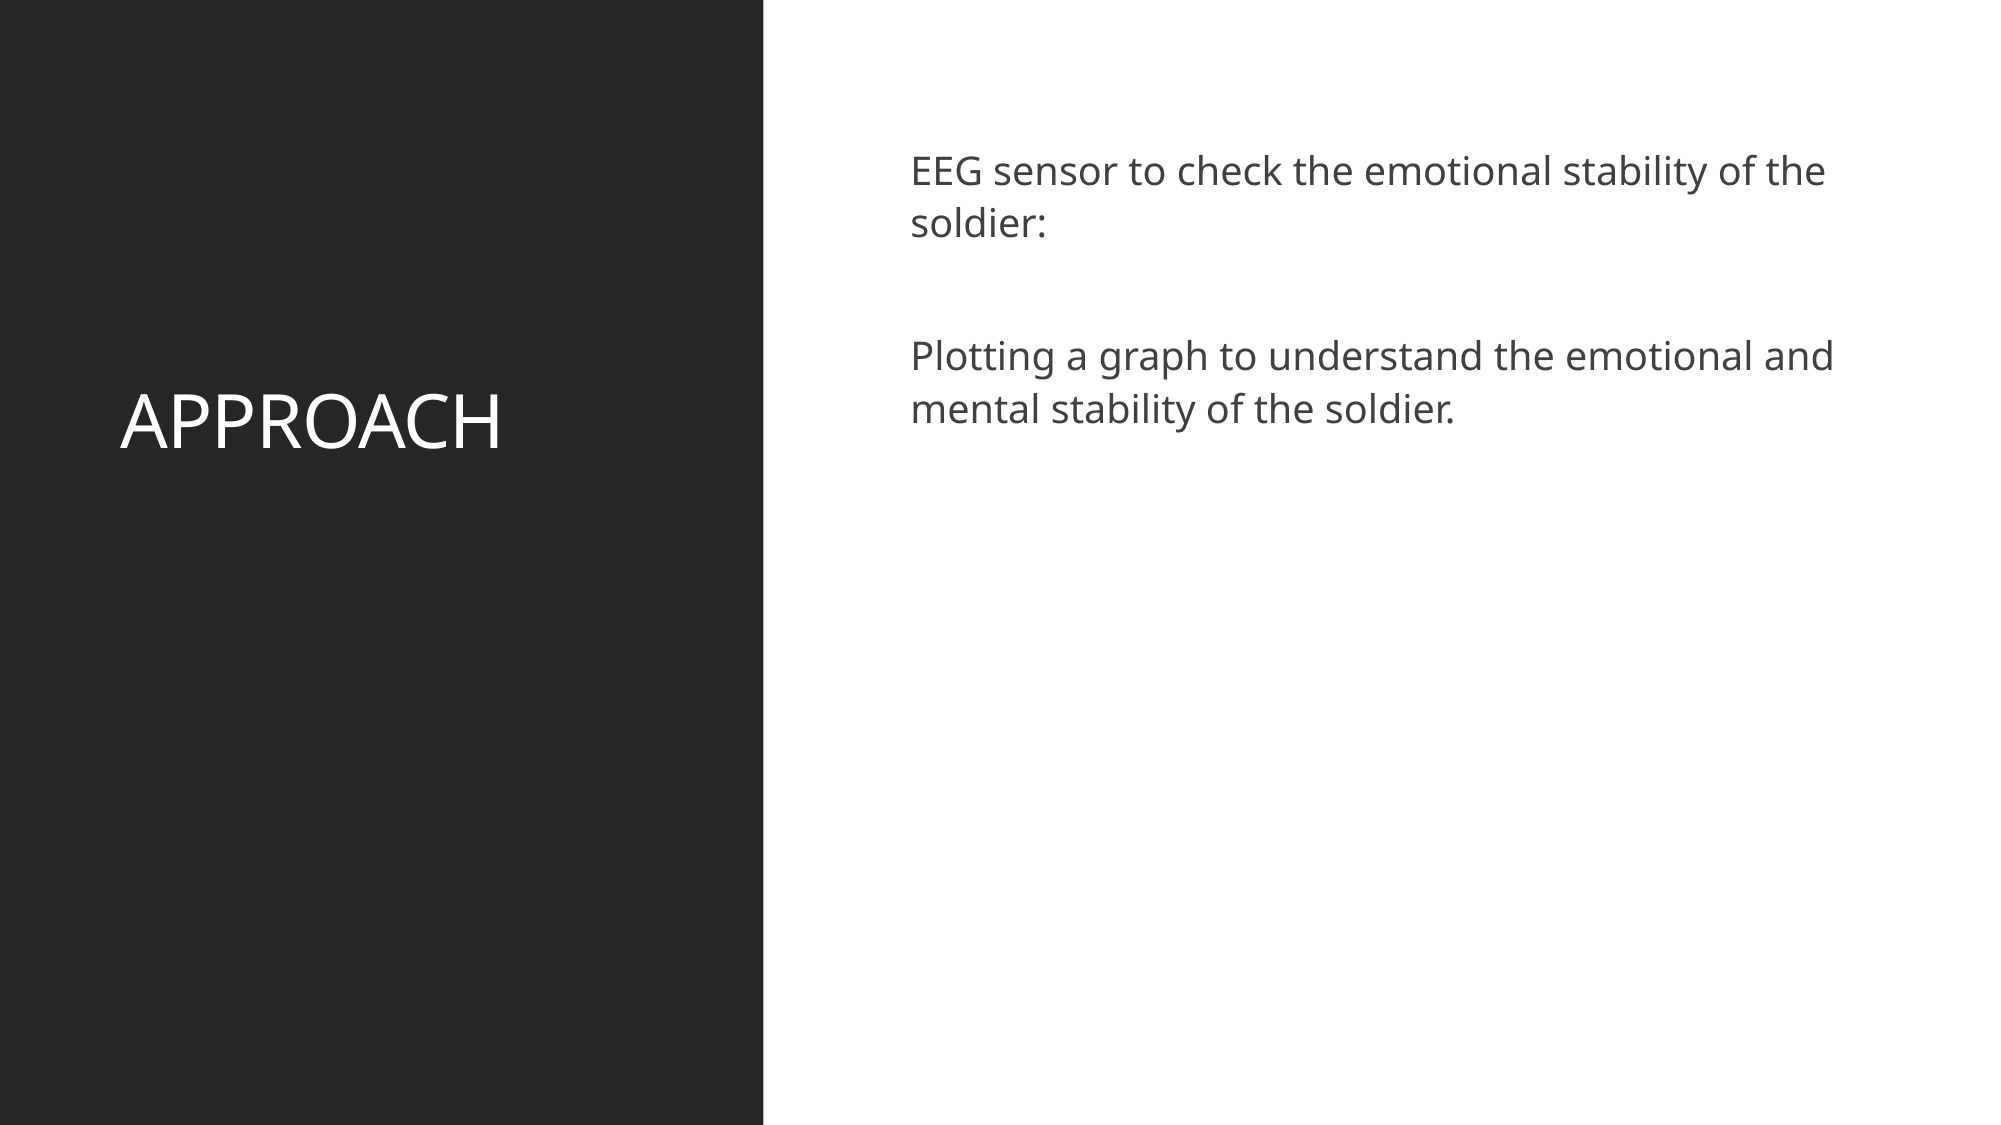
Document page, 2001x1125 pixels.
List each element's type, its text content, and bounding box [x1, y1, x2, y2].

list EEG sensor to check the emotional stability of the soldier: Plotting a graph to understand the emotional and mental stability of the soldier. [895, 133, 1868, 1002]
title APPROACH [105, 128, 683, 473]
